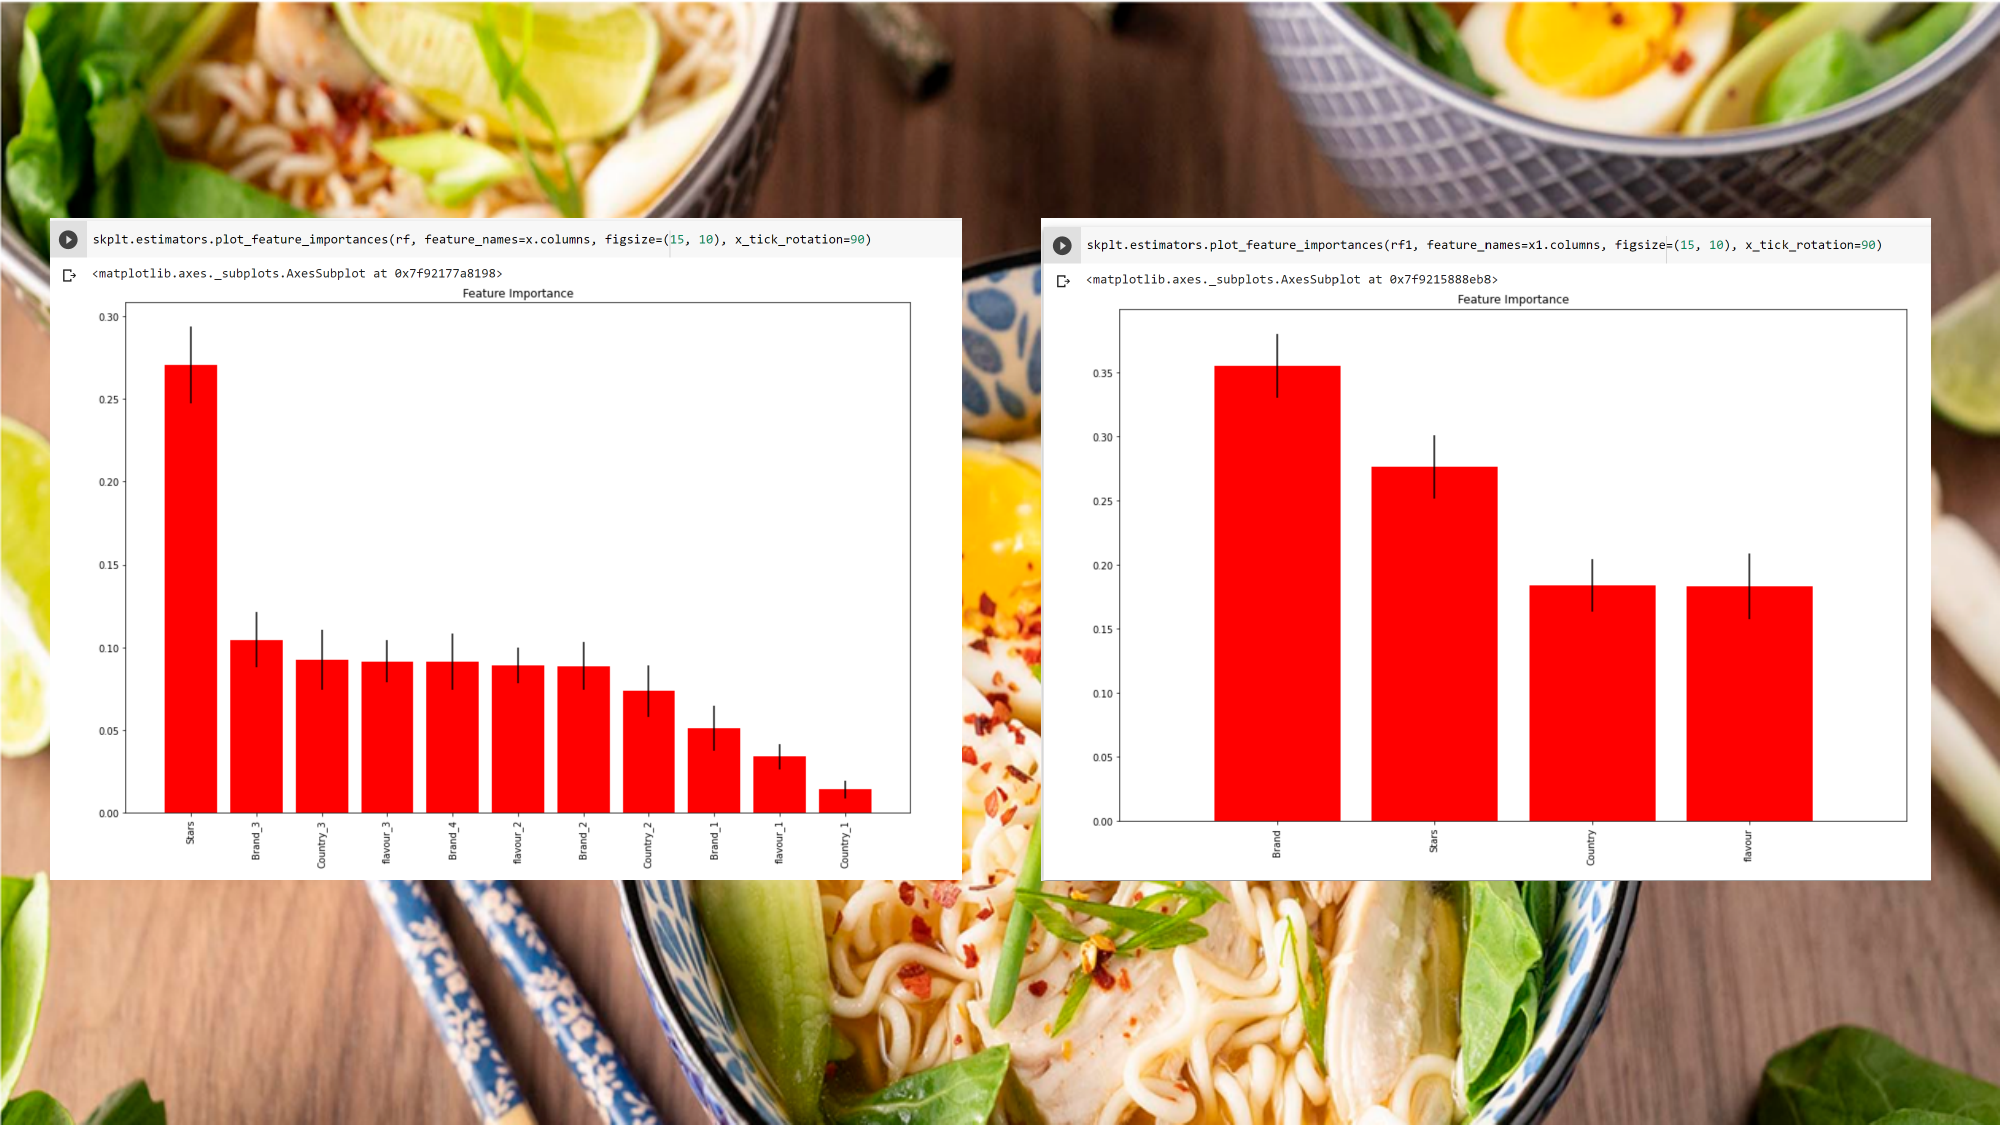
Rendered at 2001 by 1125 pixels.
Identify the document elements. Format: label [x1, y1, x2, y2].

picture [1041, 218, 1931, 881]
picture [50, 218, 962, 880]
text_box [0, 0, 2000, 1125]
